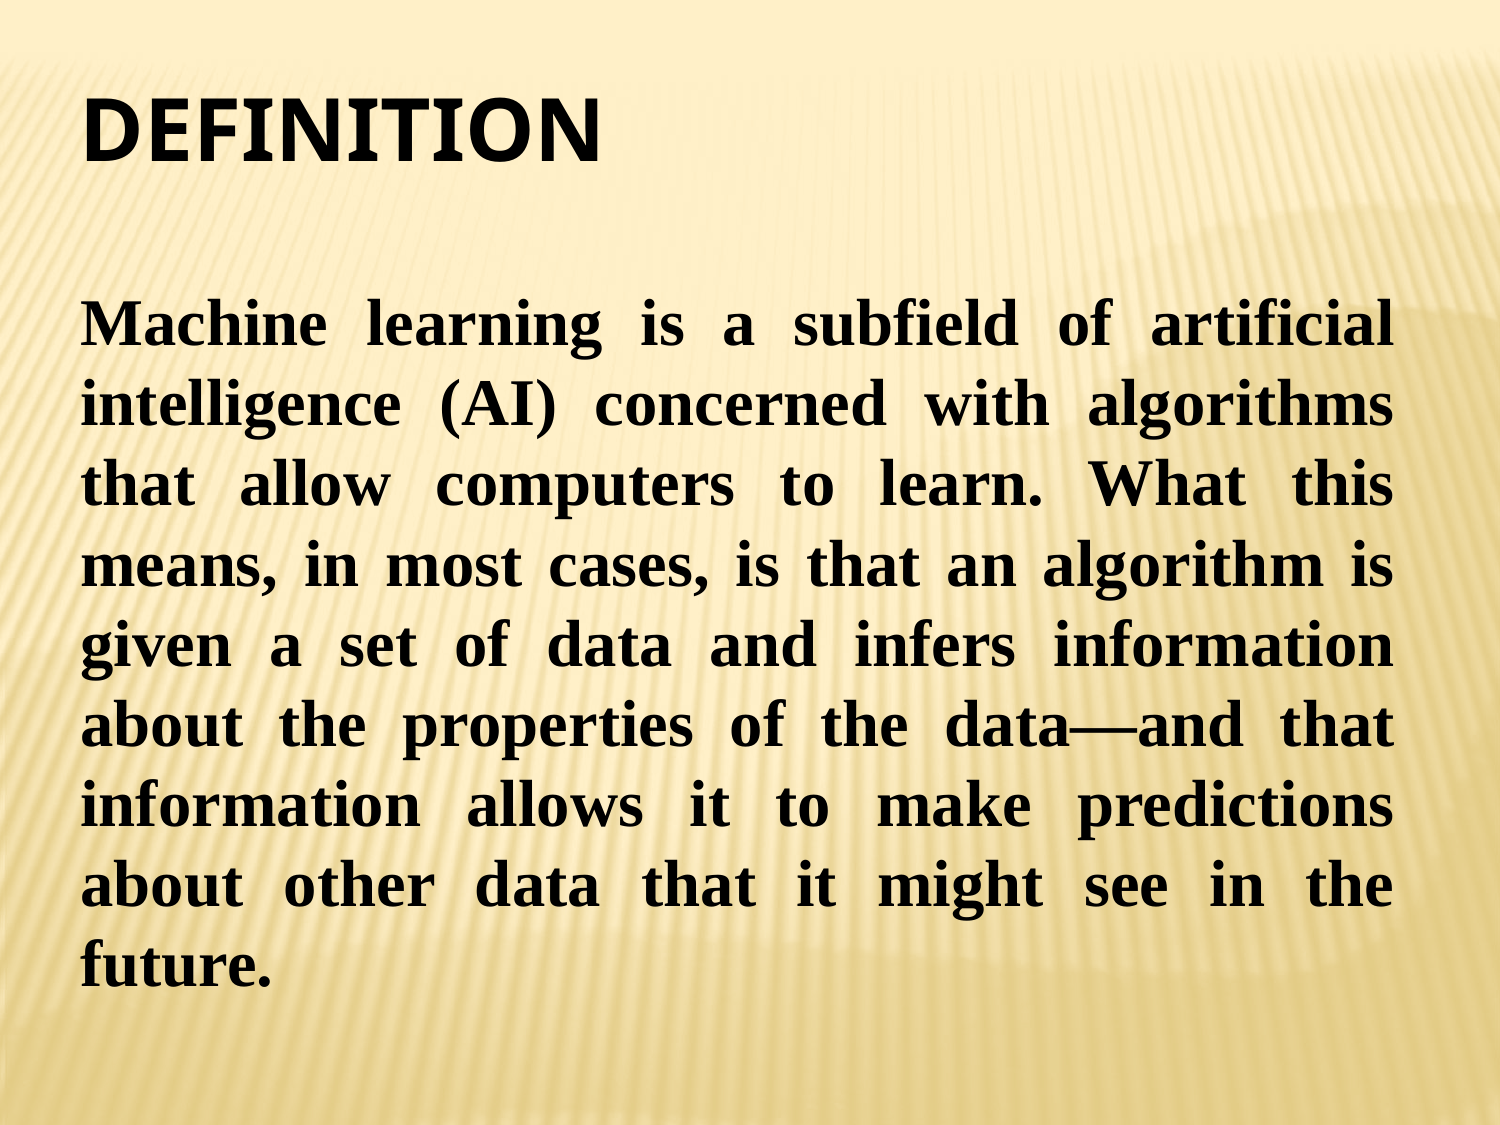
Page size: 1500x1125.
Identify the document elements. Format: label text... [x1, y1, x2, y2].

title definition [64, 66, 1028, 188]
list Machine learning is a subfield of artificial intelligence (AI) concerned with algorithms that allow computers to learn. What this means, in most cases, is that an algorithm is given a set of data and infers information about the properties of the data—and that information allows it to make predictions about other data that it might see in the future. [62, 278, 1412, 1034]
